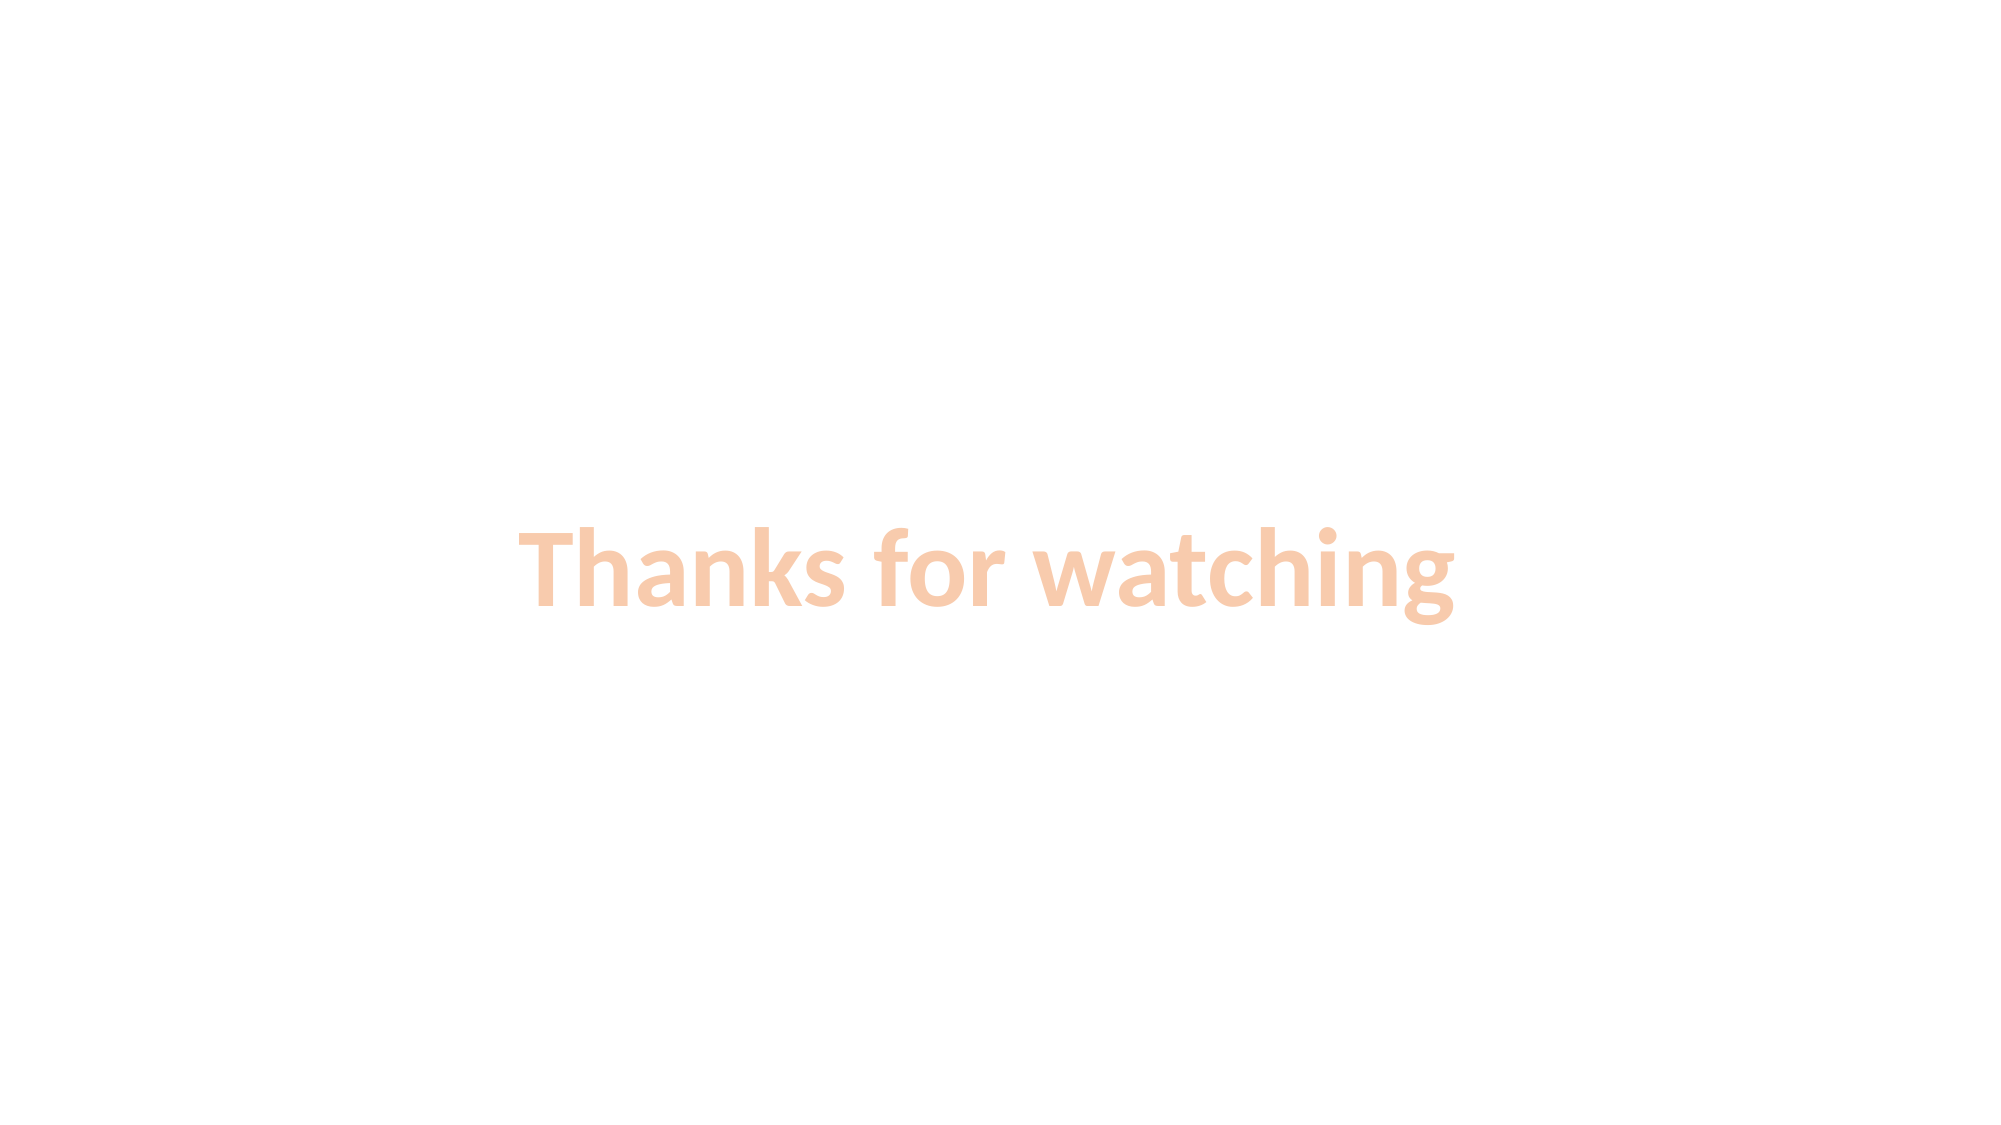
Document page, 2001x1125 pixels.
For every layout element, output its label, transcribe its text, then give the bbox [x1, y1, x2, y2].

text_box Thanks for watching [502, 486, 1497, 637]
